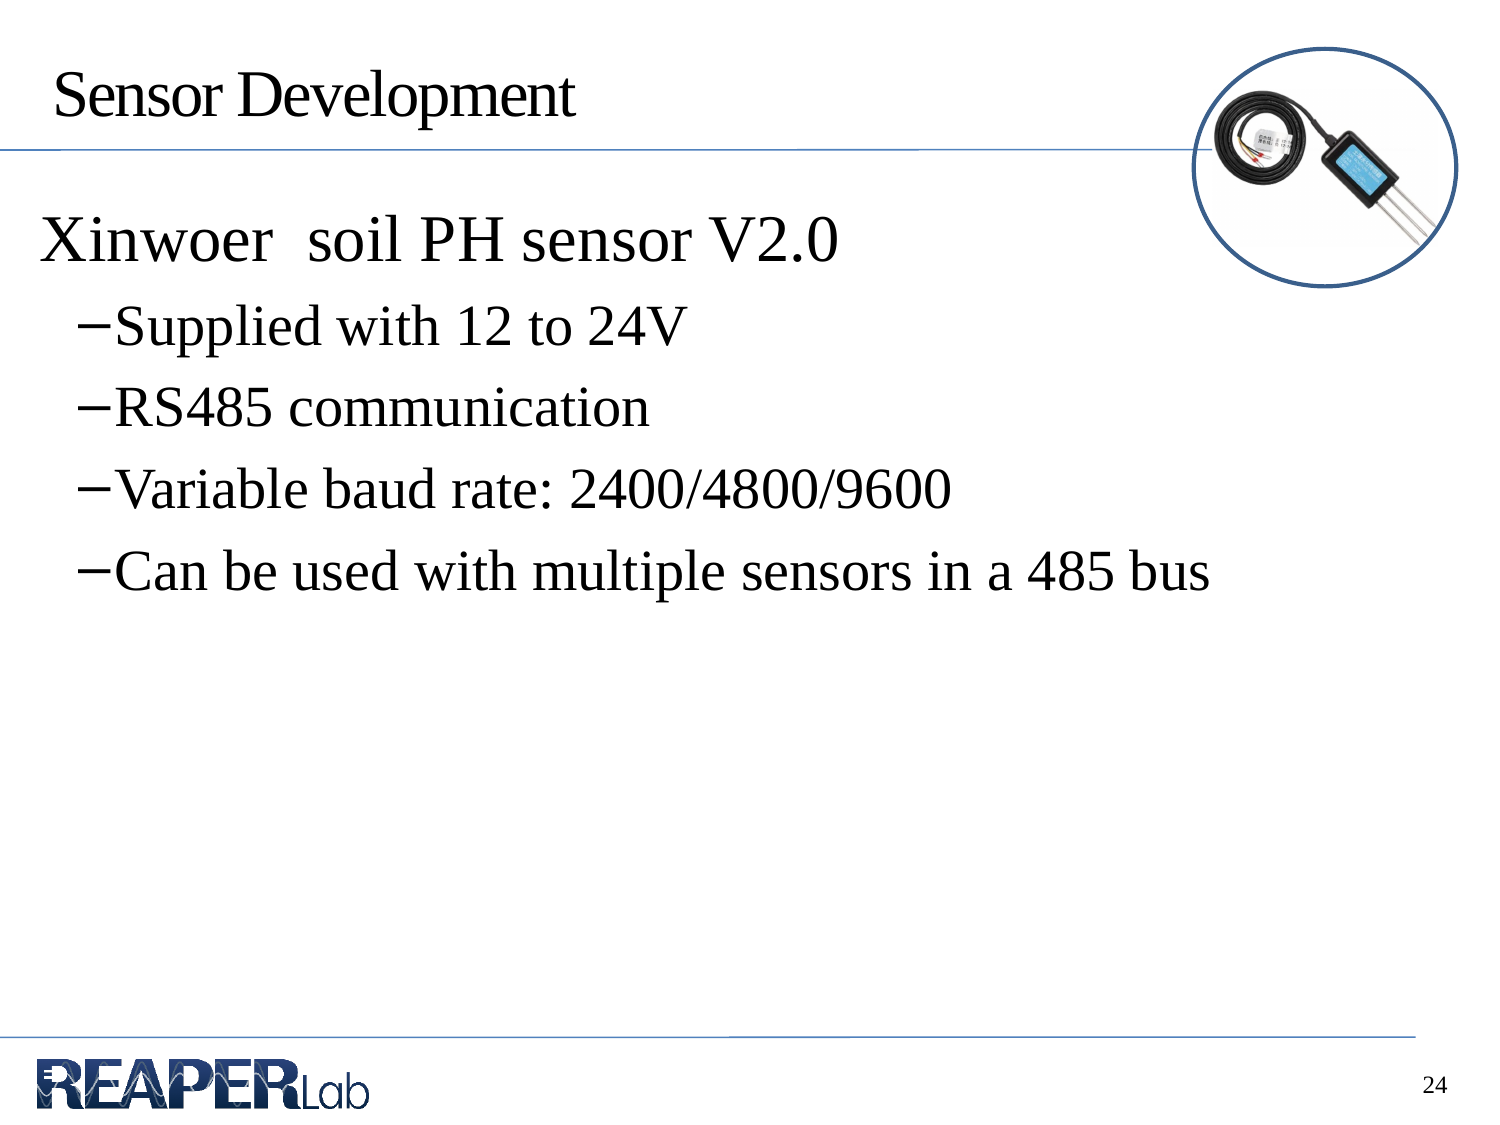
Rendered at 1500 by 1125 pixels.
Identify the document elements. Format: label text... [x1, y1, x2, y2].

text_box [1191, 73, 1241, 262]
list Xinwoer soil PH sensor V2.0 Supplied with 12 to 24V RS485 communication Variable baud rate: 2400/4800/9600 Can be used with multiple sensors in a 485 bus [24, 187, 1475, 988]
title Sensor Development [37, 32, 1463, 138]
picture [1427, 234, 1438, 247]
picture [1246, 54, 1404, 281]
picture [1429, 90, 1438, 102]
text_box [1408, 73, 1459, 263]
text_box [1282, 46, 1368, 53]
picture [1213, 90, 1221, 100]
picture [1213, 235, 1223, 247]
picture [37, 1059, 369, 1109]
